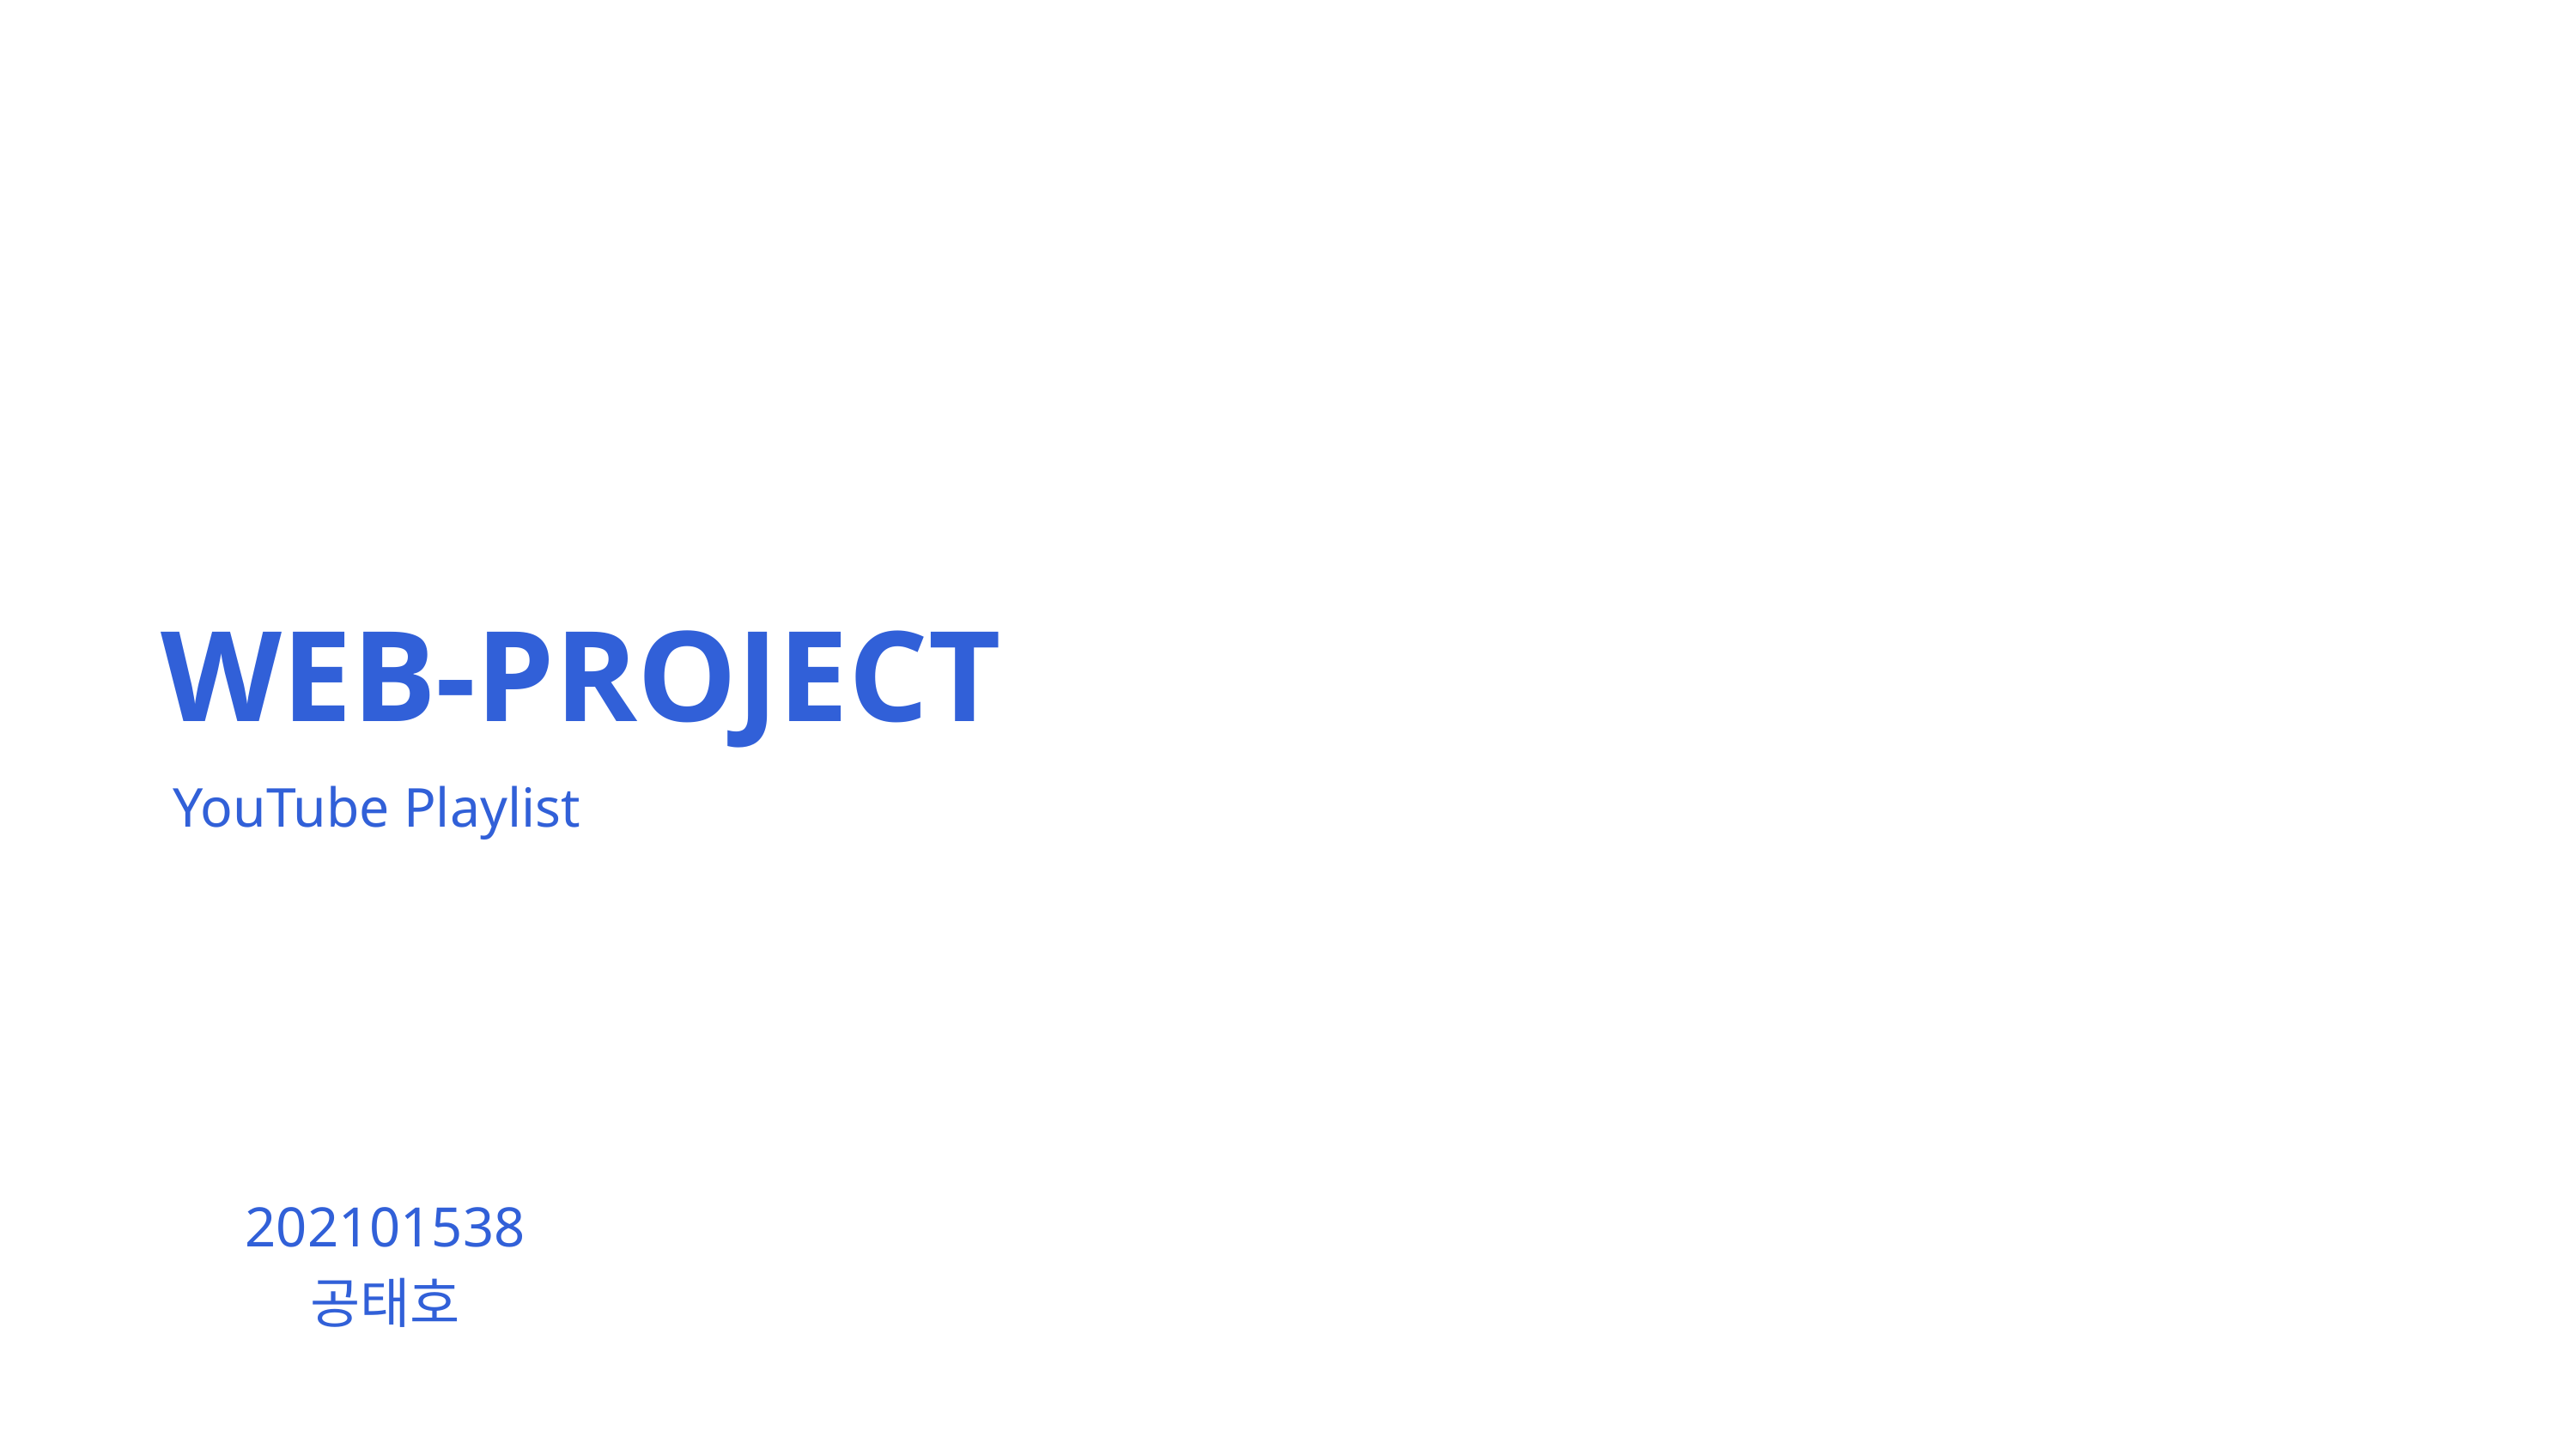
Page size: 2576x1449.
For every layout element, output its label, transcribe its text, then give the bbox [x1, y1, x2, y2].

text_box 202101538 공태호 [161, 1181, 610, 1334]
text_box WEB-PROJECT [161, 571, 1059, 747]
text_box YouTube Playlist [173, 762, 588, 838]
